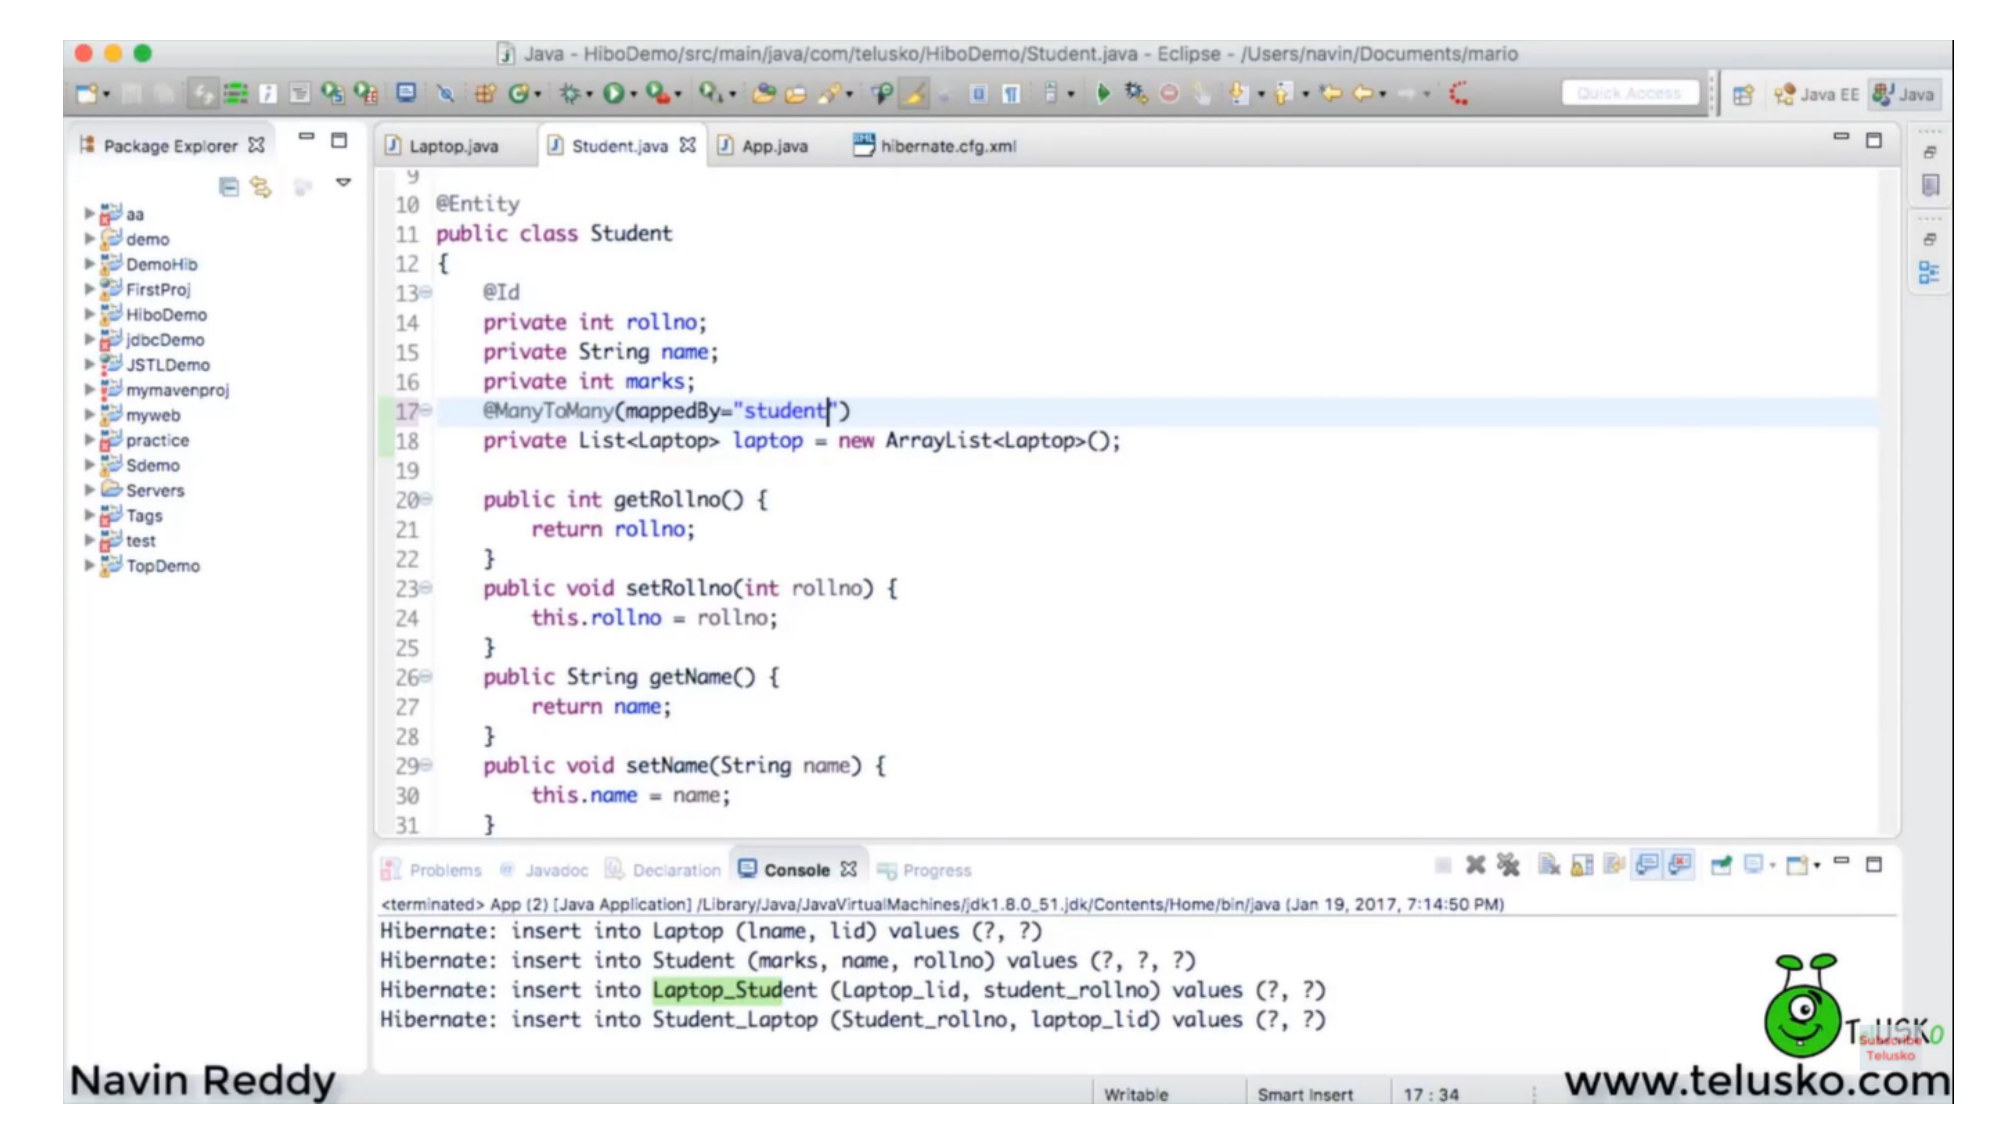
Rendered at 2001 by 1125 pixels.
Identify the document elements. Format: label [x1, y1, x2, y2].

picture [63, 40, 1954, 1104]
